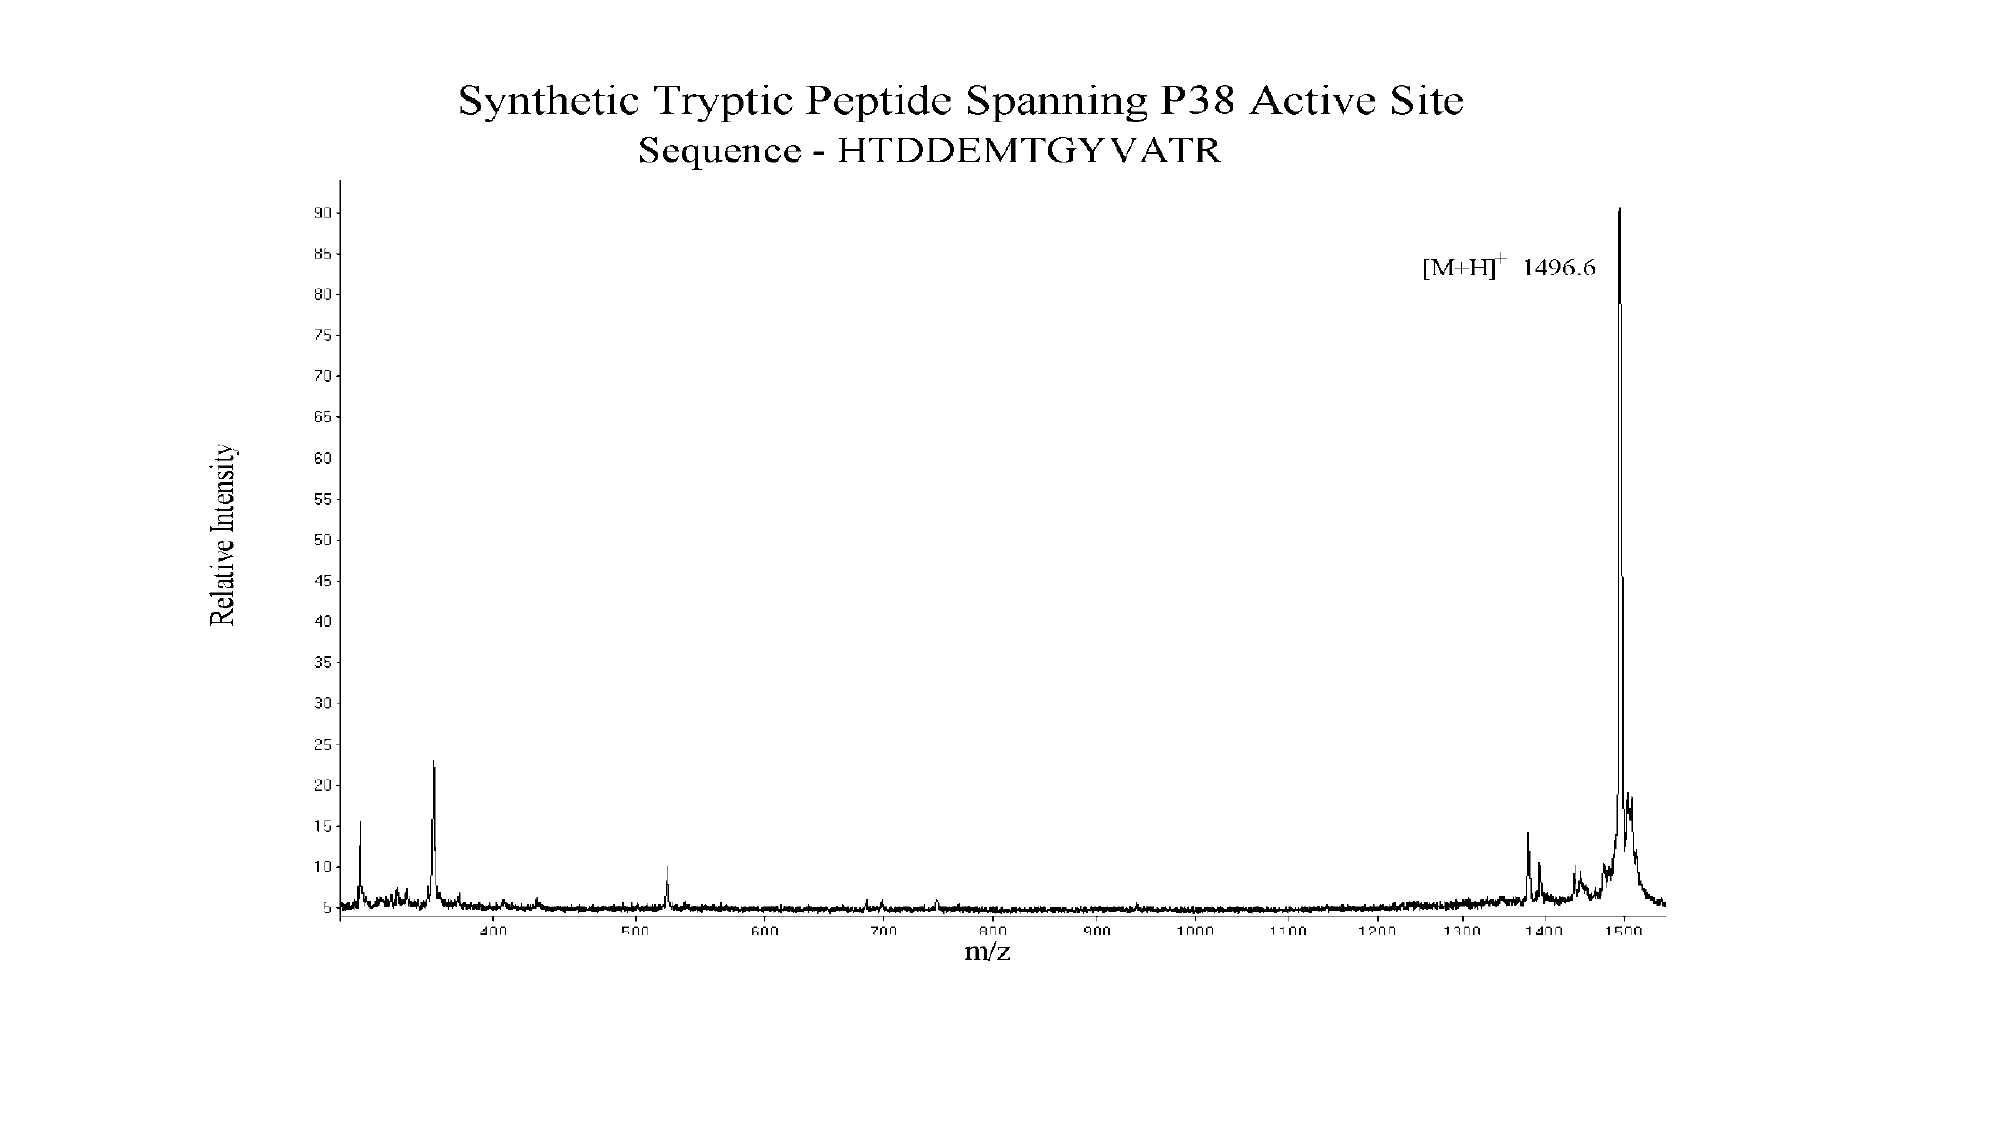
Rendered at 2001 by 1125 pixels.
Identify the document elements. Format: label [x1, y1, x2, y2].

picture [203, 76, 1687, 977]
